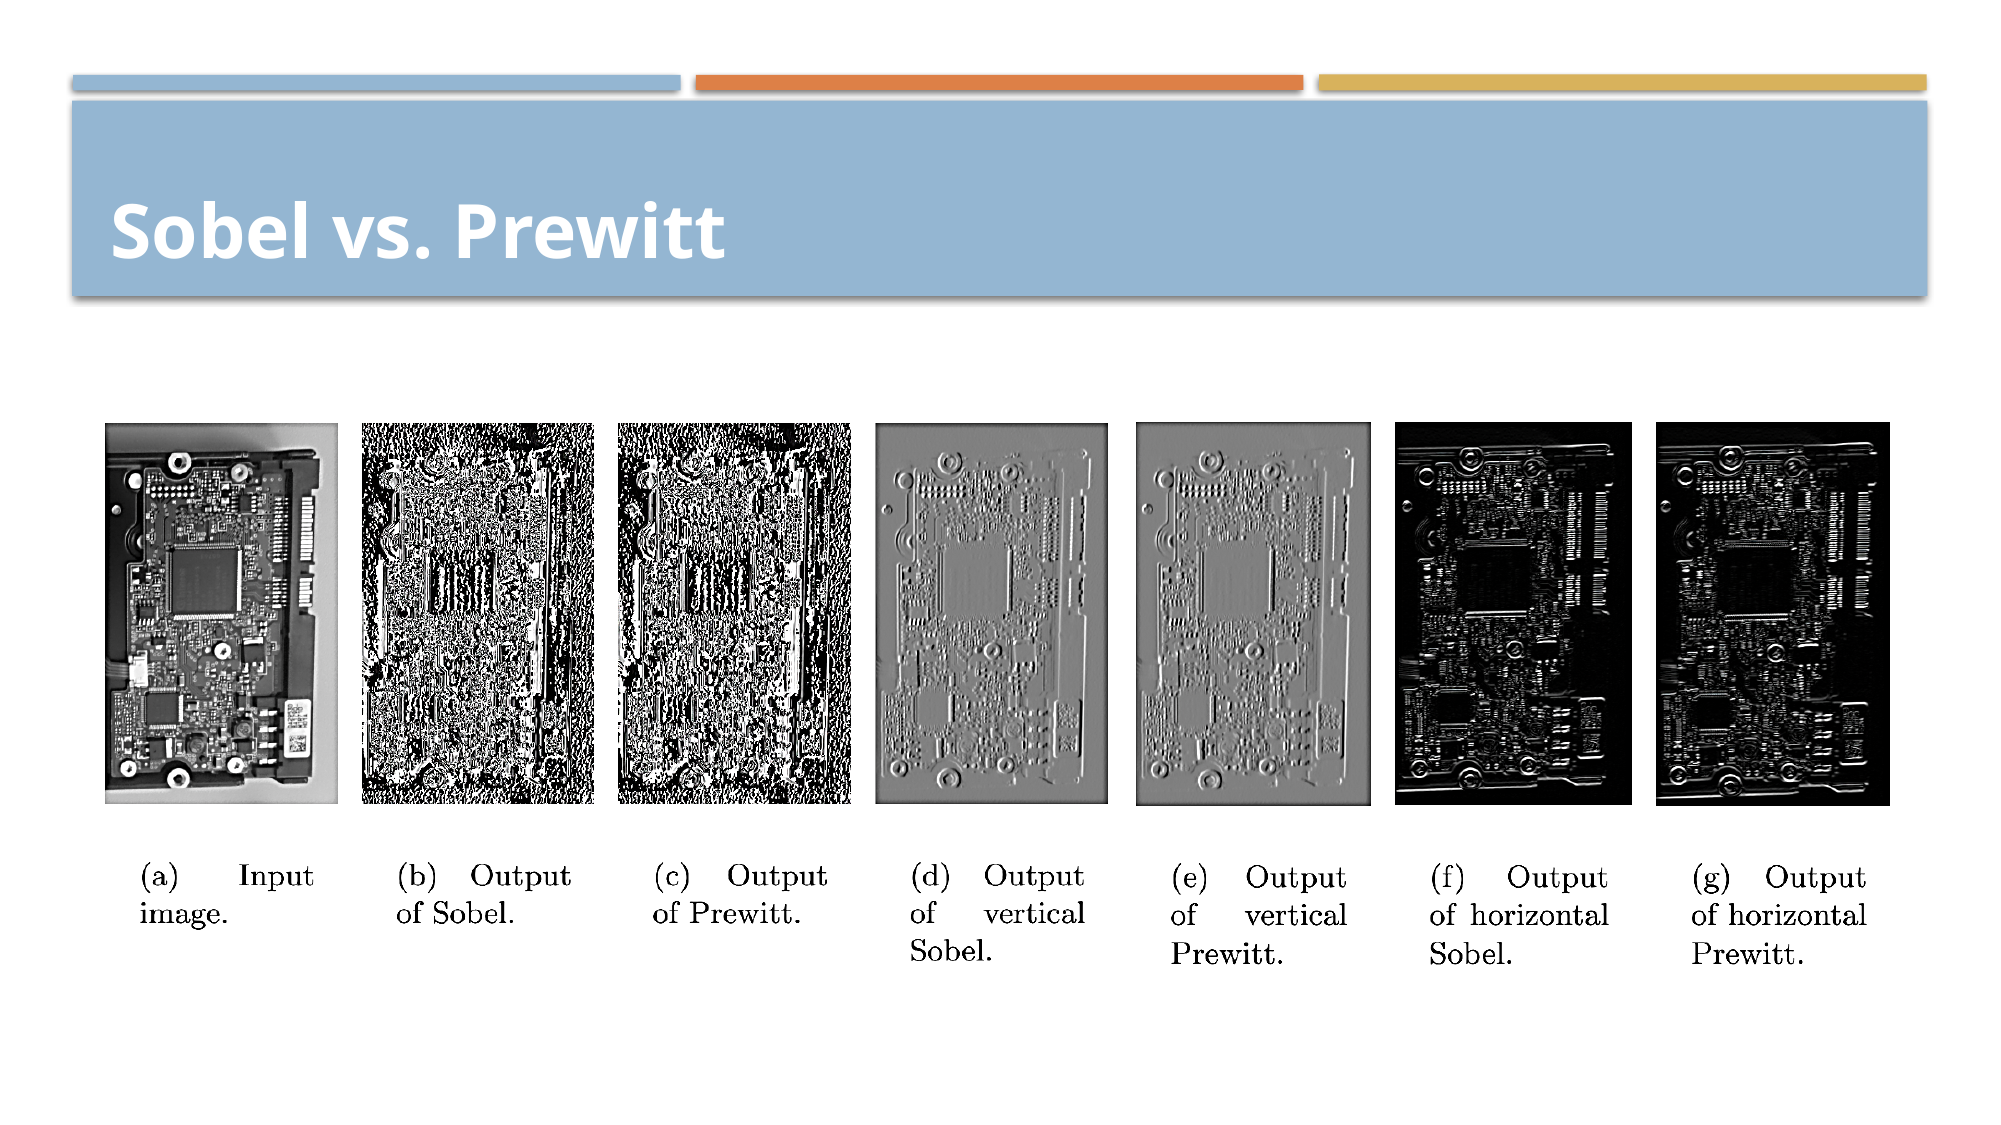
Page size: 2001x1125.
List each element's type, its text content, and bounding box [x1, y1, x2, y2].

title Sobel vs. Prewitt [95, 115, 1905, 282]
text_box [94, 373, 1907, 987]
